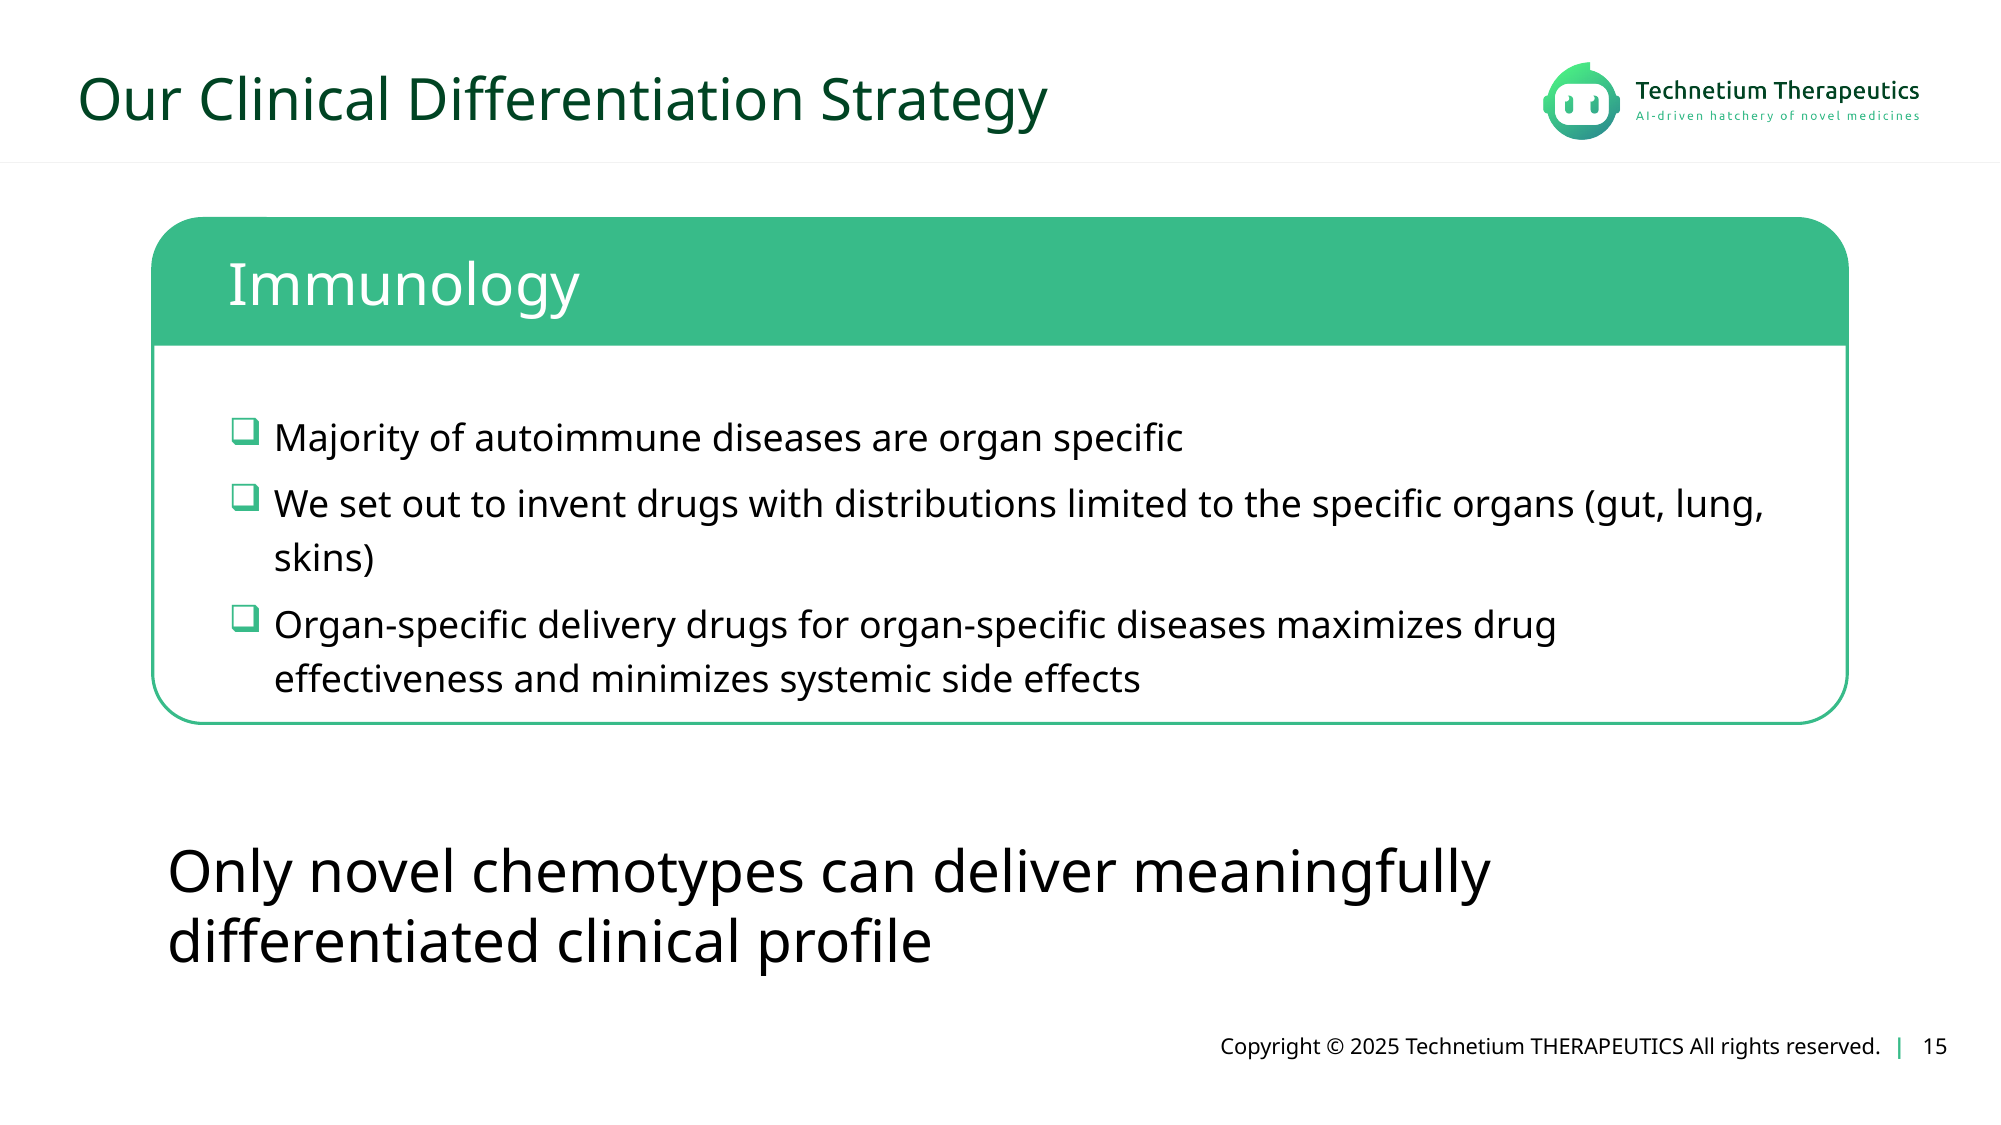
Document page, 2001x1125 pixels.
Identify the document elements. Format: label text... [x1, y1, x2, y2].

picture [1543, 62, 1919, 140]
text_box Immunology [214, 240, 1543, 325]
text_box Only novel chemotypes can deliver meaningfully differentiated clinical profile [152, 826, 1848, 982]
title Our Clinical Differentiation Strategy [62, 40, 1527, 163]
slide_number Copyright © 2025 Technetium THERAPEUTICS All rights reserved. | 15 [1127, 1008, 1963, 1087]
text_box [151, 348, 1849, 725]
text_box Majority of autoimmune diseases are organ specific We set out to invent drugs with distributions limited to the specific organs (gut, lung, skins) Organ-specific delivery drugs for organ-specific diseases maximizes drug effectiveness and minimizes systemic side effects [214, 397, 1797, 708]
text_box [151, 217, 1849, 348]
